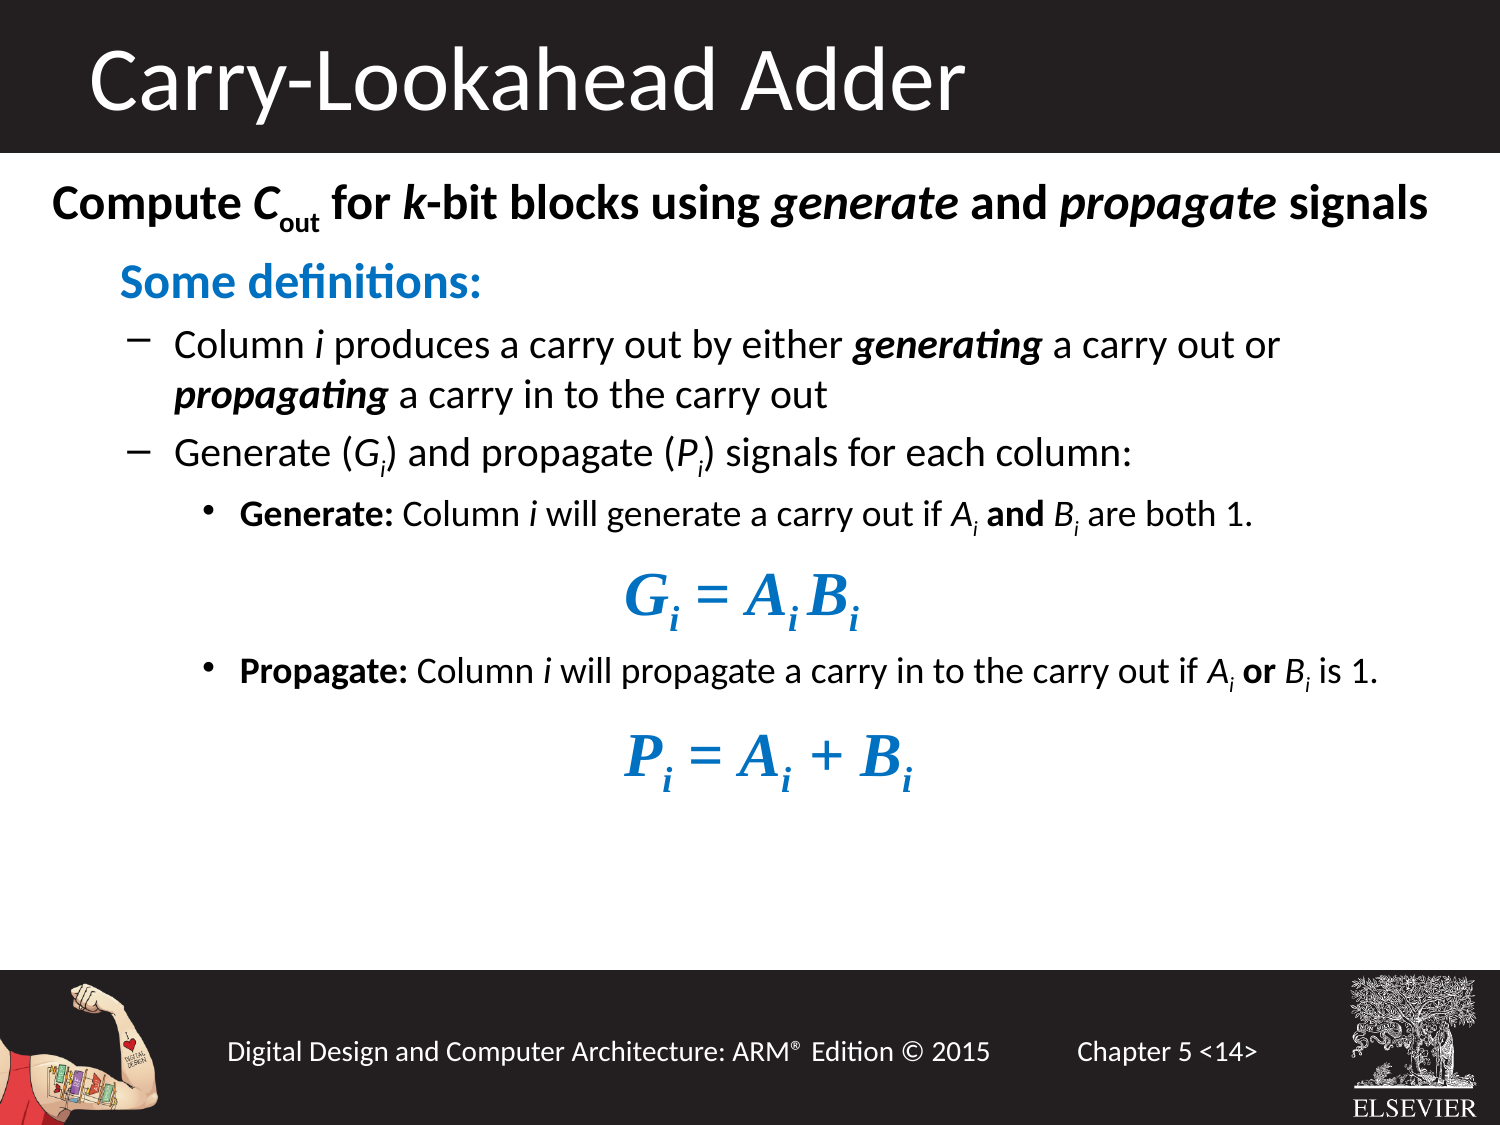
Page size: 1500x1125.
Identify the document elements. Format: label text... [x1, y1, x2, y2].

text_box Compute Cout for k-bit blocks using generate and propagate signals Some definitions: Column i produces a carry out by either generating a carry out or propagating a carry in to the carry out Generate (Gi) and propagate (Pi) signals for each column: Generate: Column i will generate a carry out if Ai and Bi are both 1. Gi = Ai Bi Propagate: Column i will propagate a carry in to the carry out if Ai or Bi is 1. Pi = Ai + Bi [37, 162, 1475, 1013]
picture [0, 979, 163, 1125]
text_box Carry-Lookahead Adder [75, 11, 1375, 136]
picture [1350, 974, 1477, 1117]
